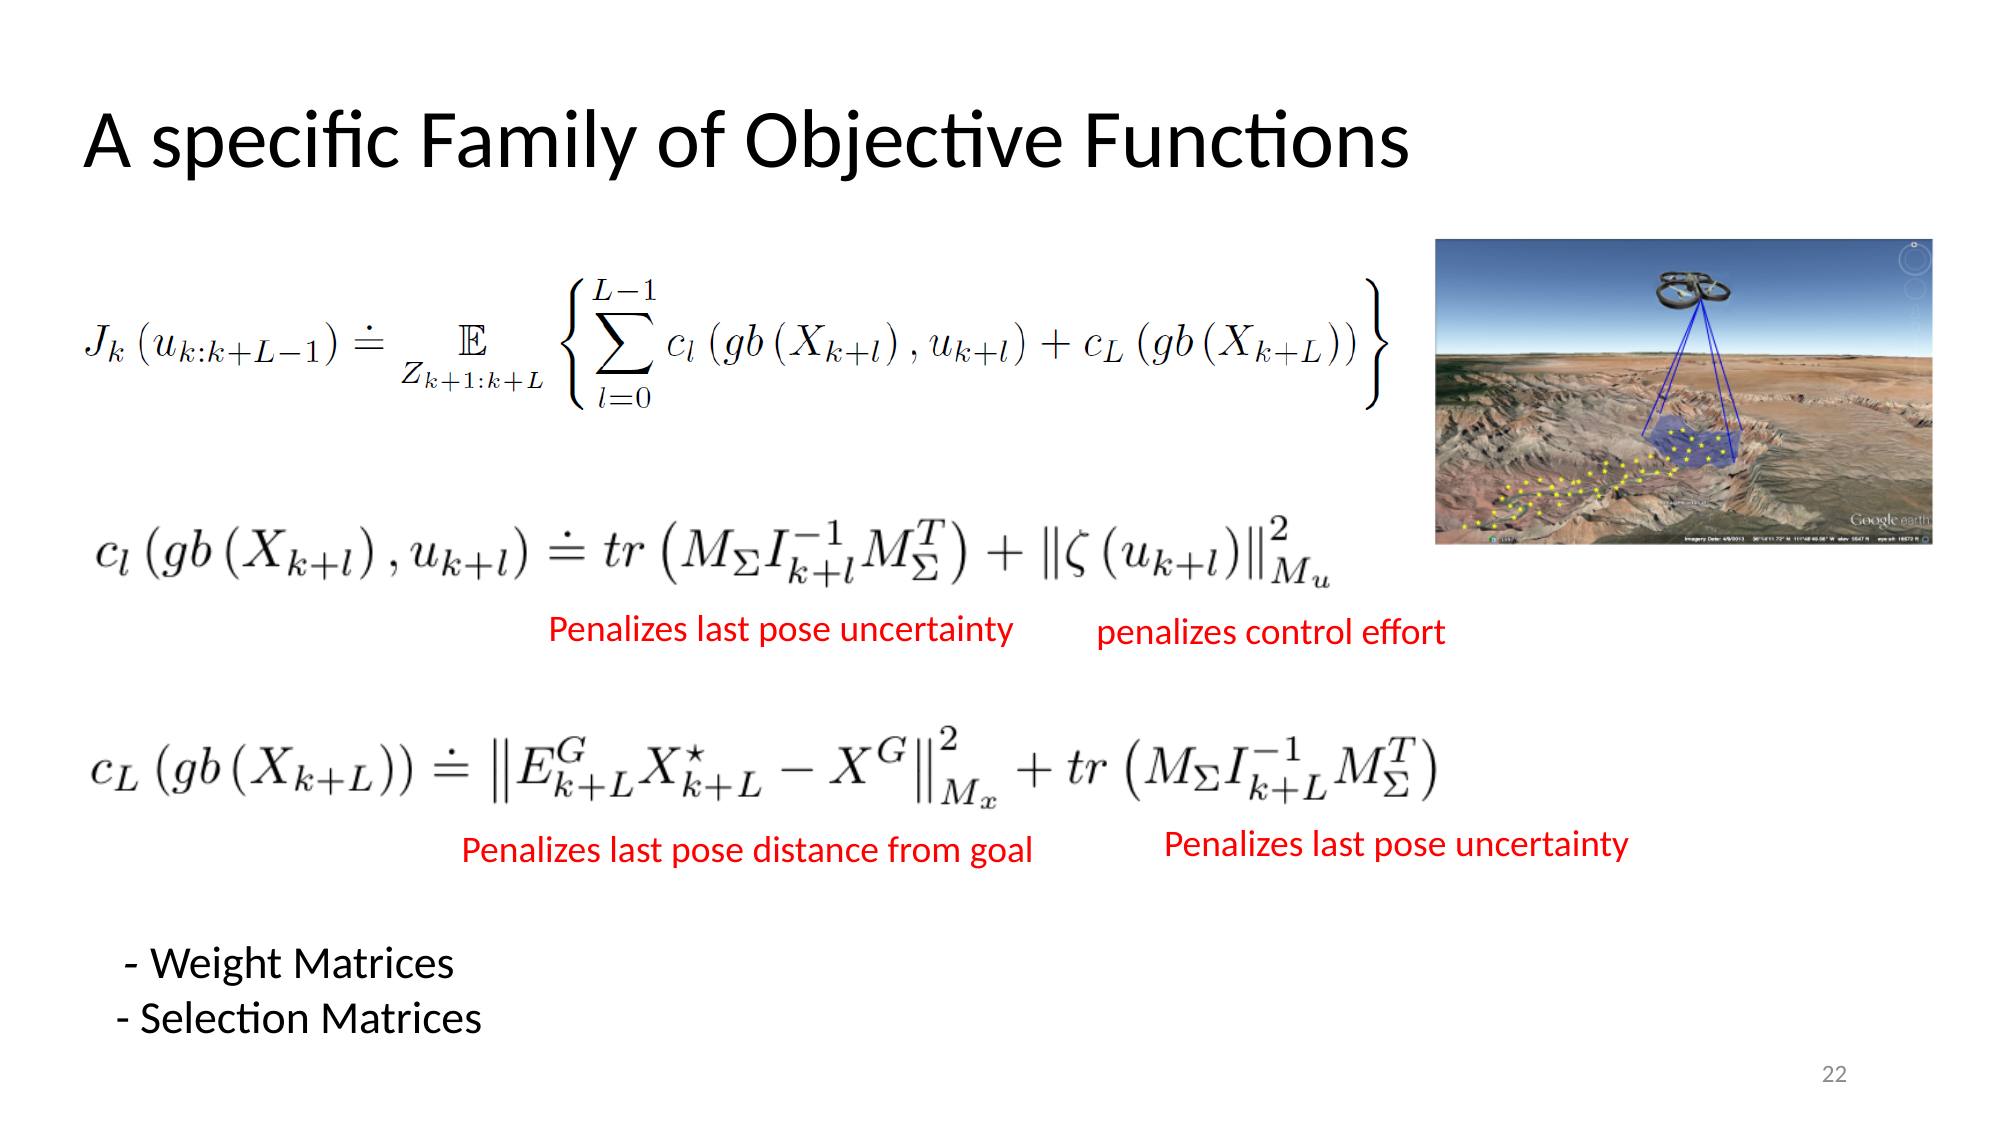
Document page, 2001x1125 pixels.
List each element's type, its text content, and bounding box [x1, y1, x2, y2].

text_box penalizes control effort [1081, 599, 1462, 660]
text_box A specific Family of Objective Functions [68, 77, 1428, 192]
picture [1412, 224, 1958, 560]
text_box Penalizes last pose distance from goal [446, 824, 1050, 878]
text_box Penalizes last pose uncertainty [533, 608, 1030, 657]
picture [75, 265, 1397, 417]
picture [75, 720, 1450, 824]
picture [75, 511, 1342, 608]
slide_number 22 [1412, 1042, 1863, 1103]
text_box Penalizes last pose uncertainty [1149, 811, 1645, 872]
